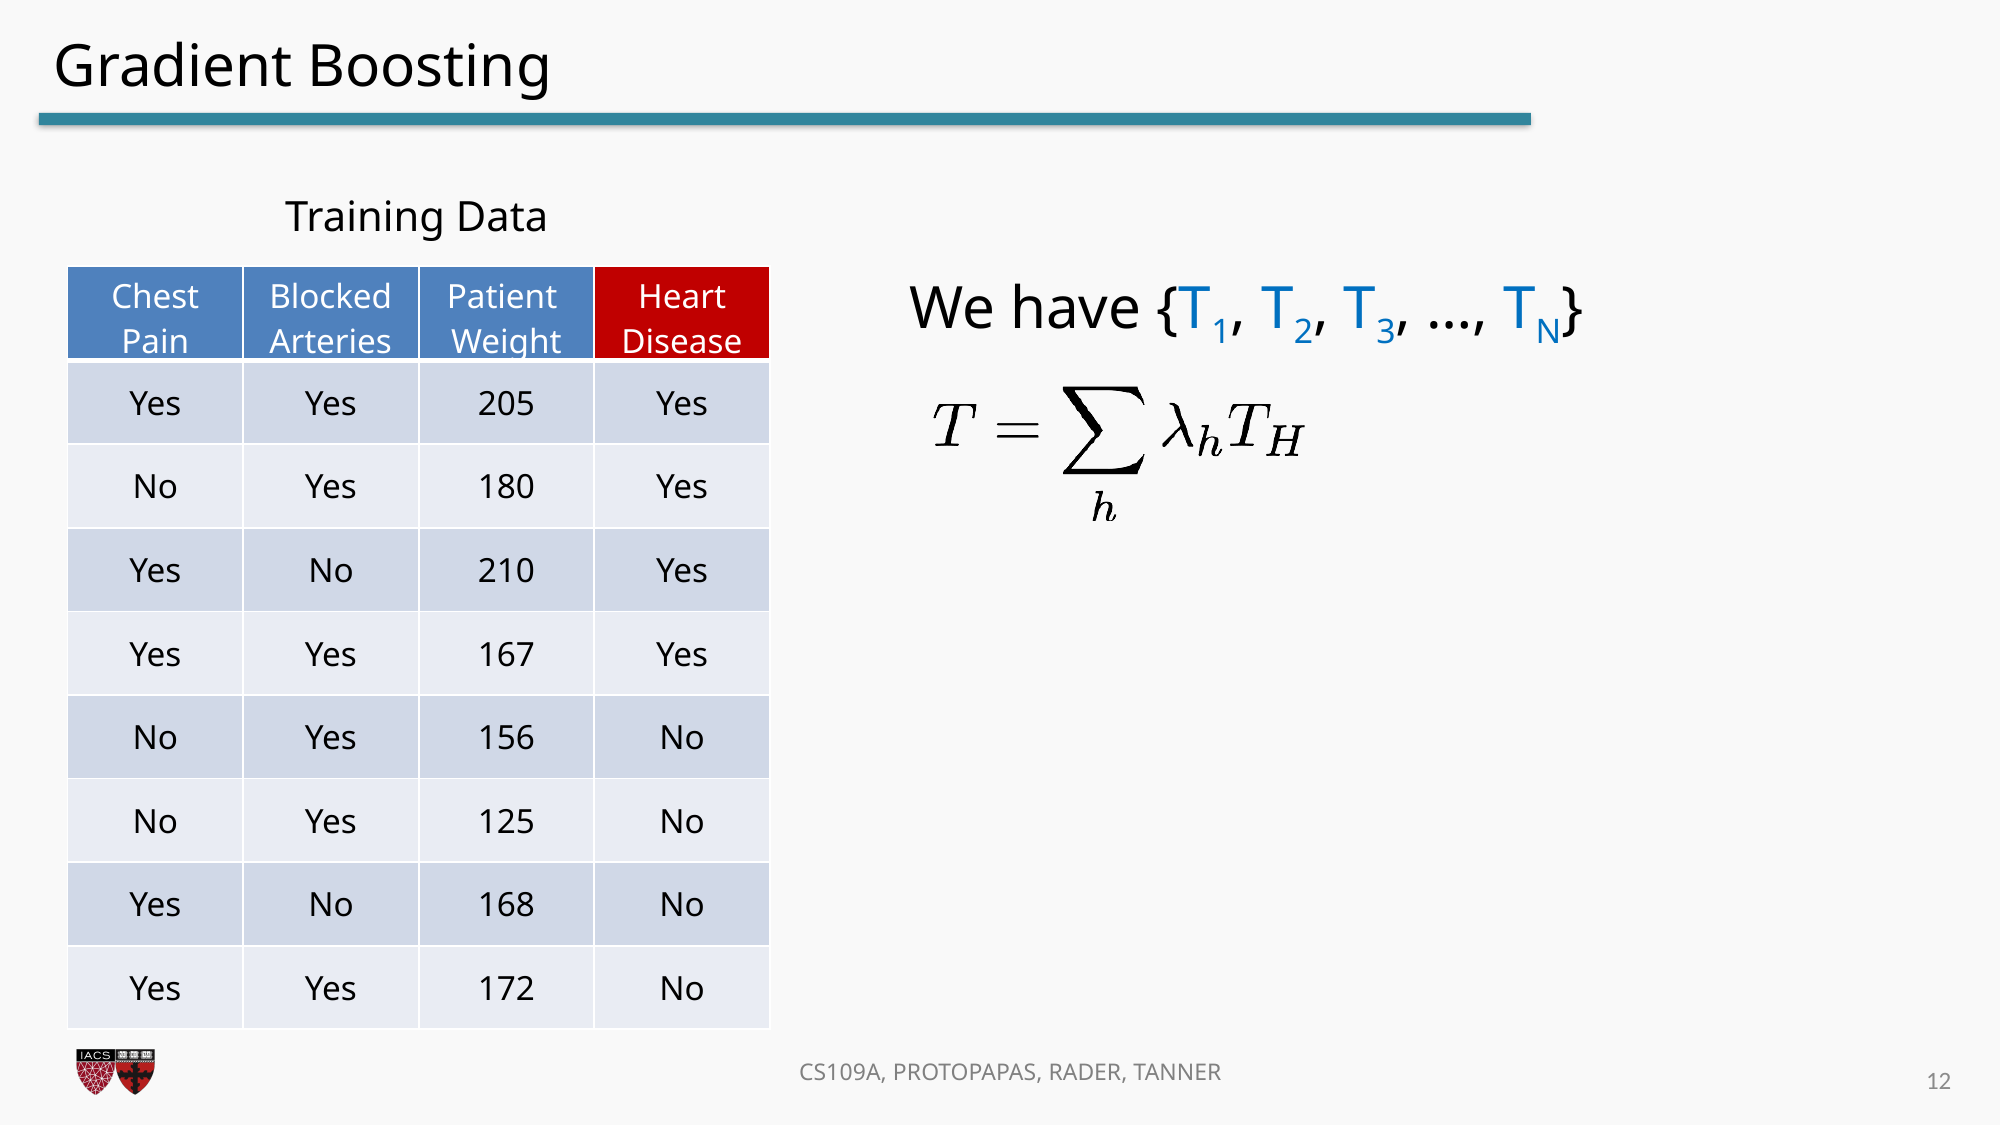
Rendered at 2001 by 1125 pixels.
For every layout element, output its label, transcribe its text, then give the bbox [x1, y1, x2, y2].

table_cell No [244, 529, 418, 611]
table_cell No [244, 863, 418, 945]
table_cell Yes [244, 779, 418, 861]
table_cell 125 [420, 779, 593, 861]
table_cell Yes [244, 363, 418, 443]
table_cell 205 [420, 363, 593, 443]
table_cell 210 [420, 529, 593, 611]
table_cell Yes [595, 363, 769, 443]
table_cell 180 [420, 445, 593, 527]
text_box Training Data [270, 181, 618, 247]
table_cell Yes [68, 947, 242, 1028]
picture [932, 386, 1305, 521]
text_box [38, 112, 1532, 126]
table_cell No [595, 696, 769, 778]
table_header Heart Disease [595, 267, 769, 358]
table_cell No [68, 779, 242, 861]
table_cell No [595, 779, 769, 861]
table_cell 168 [420, 863, 593, 945]
table_cell Yes [244, 612, 418, 694]
table_cell No [68, 696, 242, 778]
table_cell Yes [595, 445, 769, 527]
table_header Patient Weight [420, 267, 593, 358]
text_box Gradient Boosting [38, 21, 832, 106]
table_cell 156 [420, 696, 593, 778]
table_cell 172 [420, 947, 593, 1028]
table_header Blocked Arteries [244, 267, 418, 358]
table_cell Yes [68, 863, 242, 945]
text_box We have {T1, T2, T3, …, TN} [894, 262, 1688, 358]
table_cell 167 [420, 612, 593, 694]
slide_number 12 [1500, 1050, 1967, 1110]
table_cell Yes [68, 529, 242, 611]
table_cell Yes [244, 947, 418, 1028]
table_cell Yes [244, 445, 418, 527]
table_cell No [68, 445, 242, 527]
table_cell Yes [68, 612, 242, 694]
table_header Chest Pain [68, 267, 242, 358]
table_cell Yes [595, 612, 769, 694]
table_cell Yes [68, 363, 242, 443]
table_cell Yes [595, 529, 769, 611]
table_cell No [595, 863, 769, 945]
table_cell Yes [244, 696, 418, 778]
table_cell No [595, 947, 769, 1028]
picture [75, 1049, 155, 1095]
